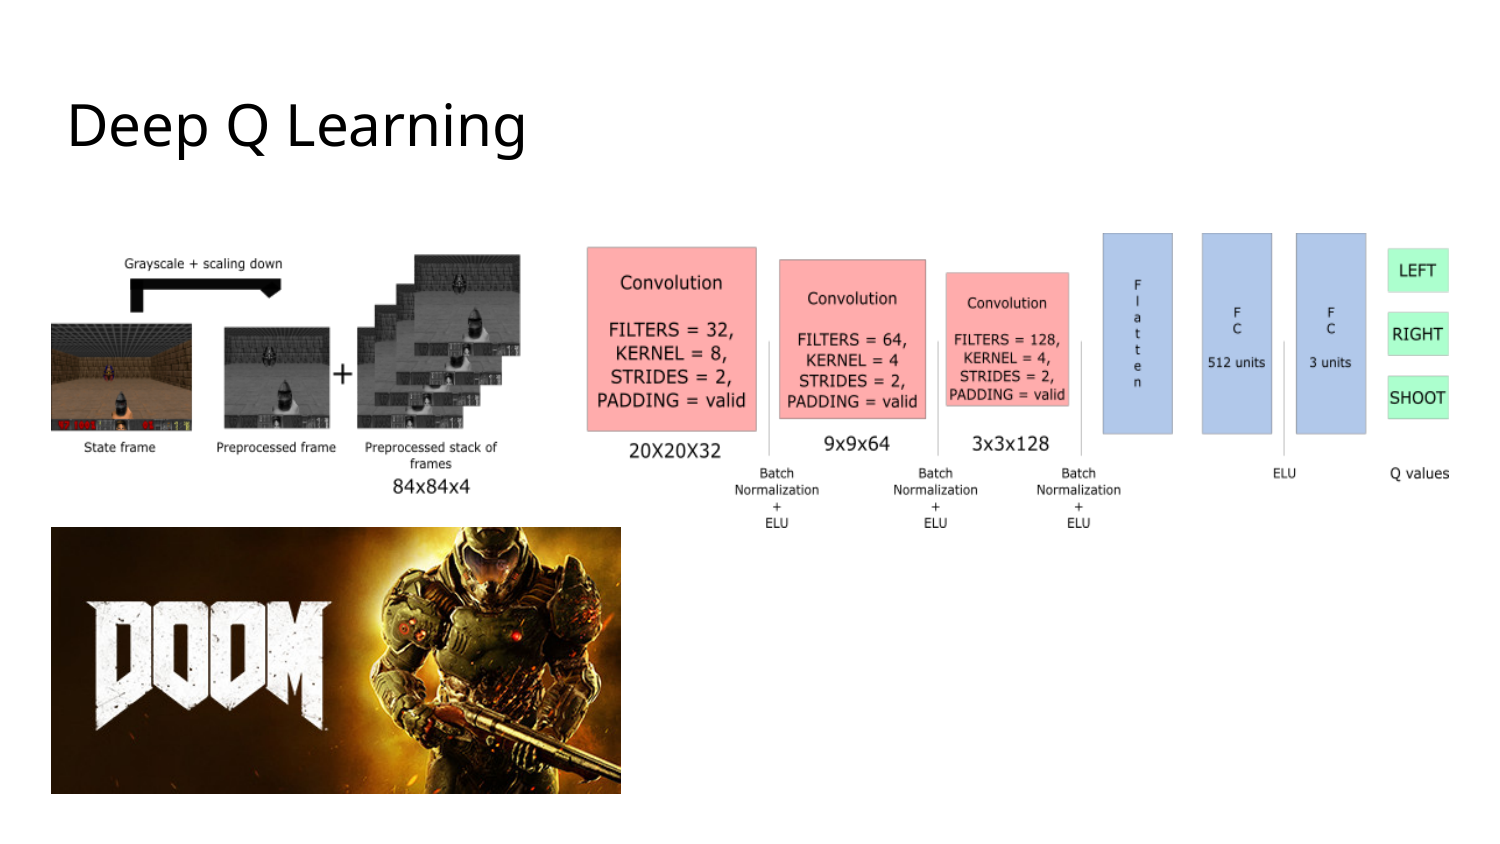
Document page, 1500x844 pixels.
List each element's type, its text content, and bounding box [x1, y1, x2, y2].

picture [50, 232, 1450, 794]
title Deep Q Learning [51, 72, 1449, 167]
